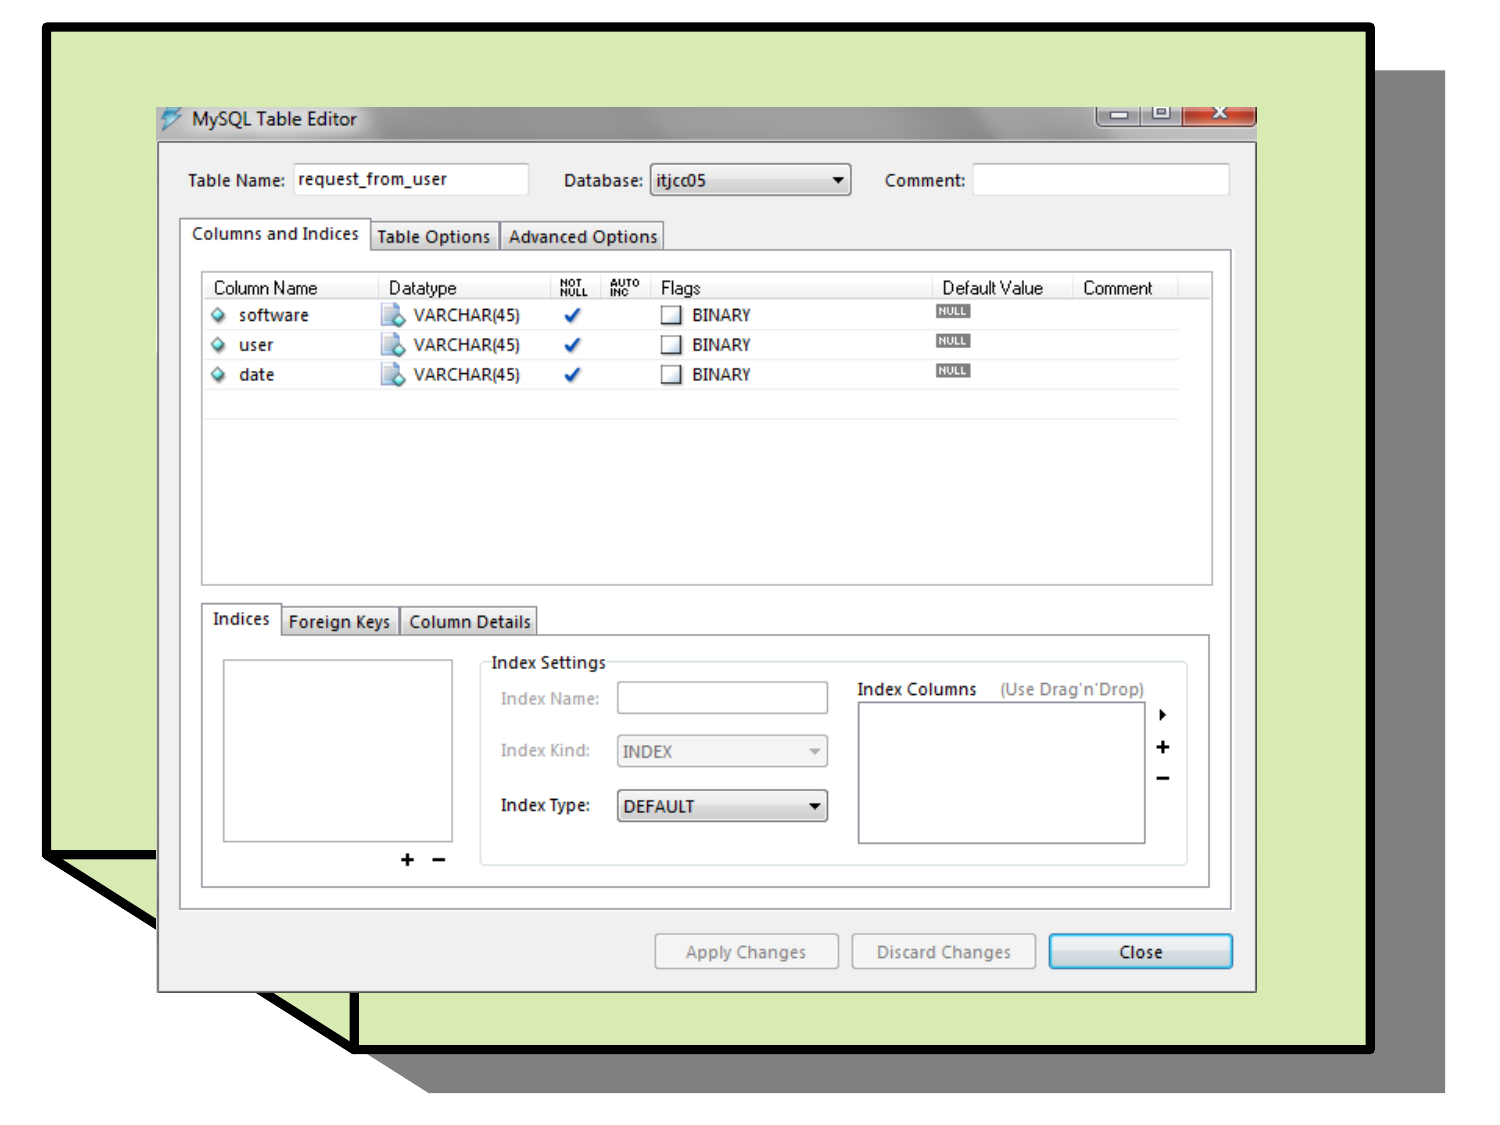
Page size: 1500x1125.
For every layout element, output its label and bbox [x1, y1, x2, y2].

list [155, 107, 1257, 993]
